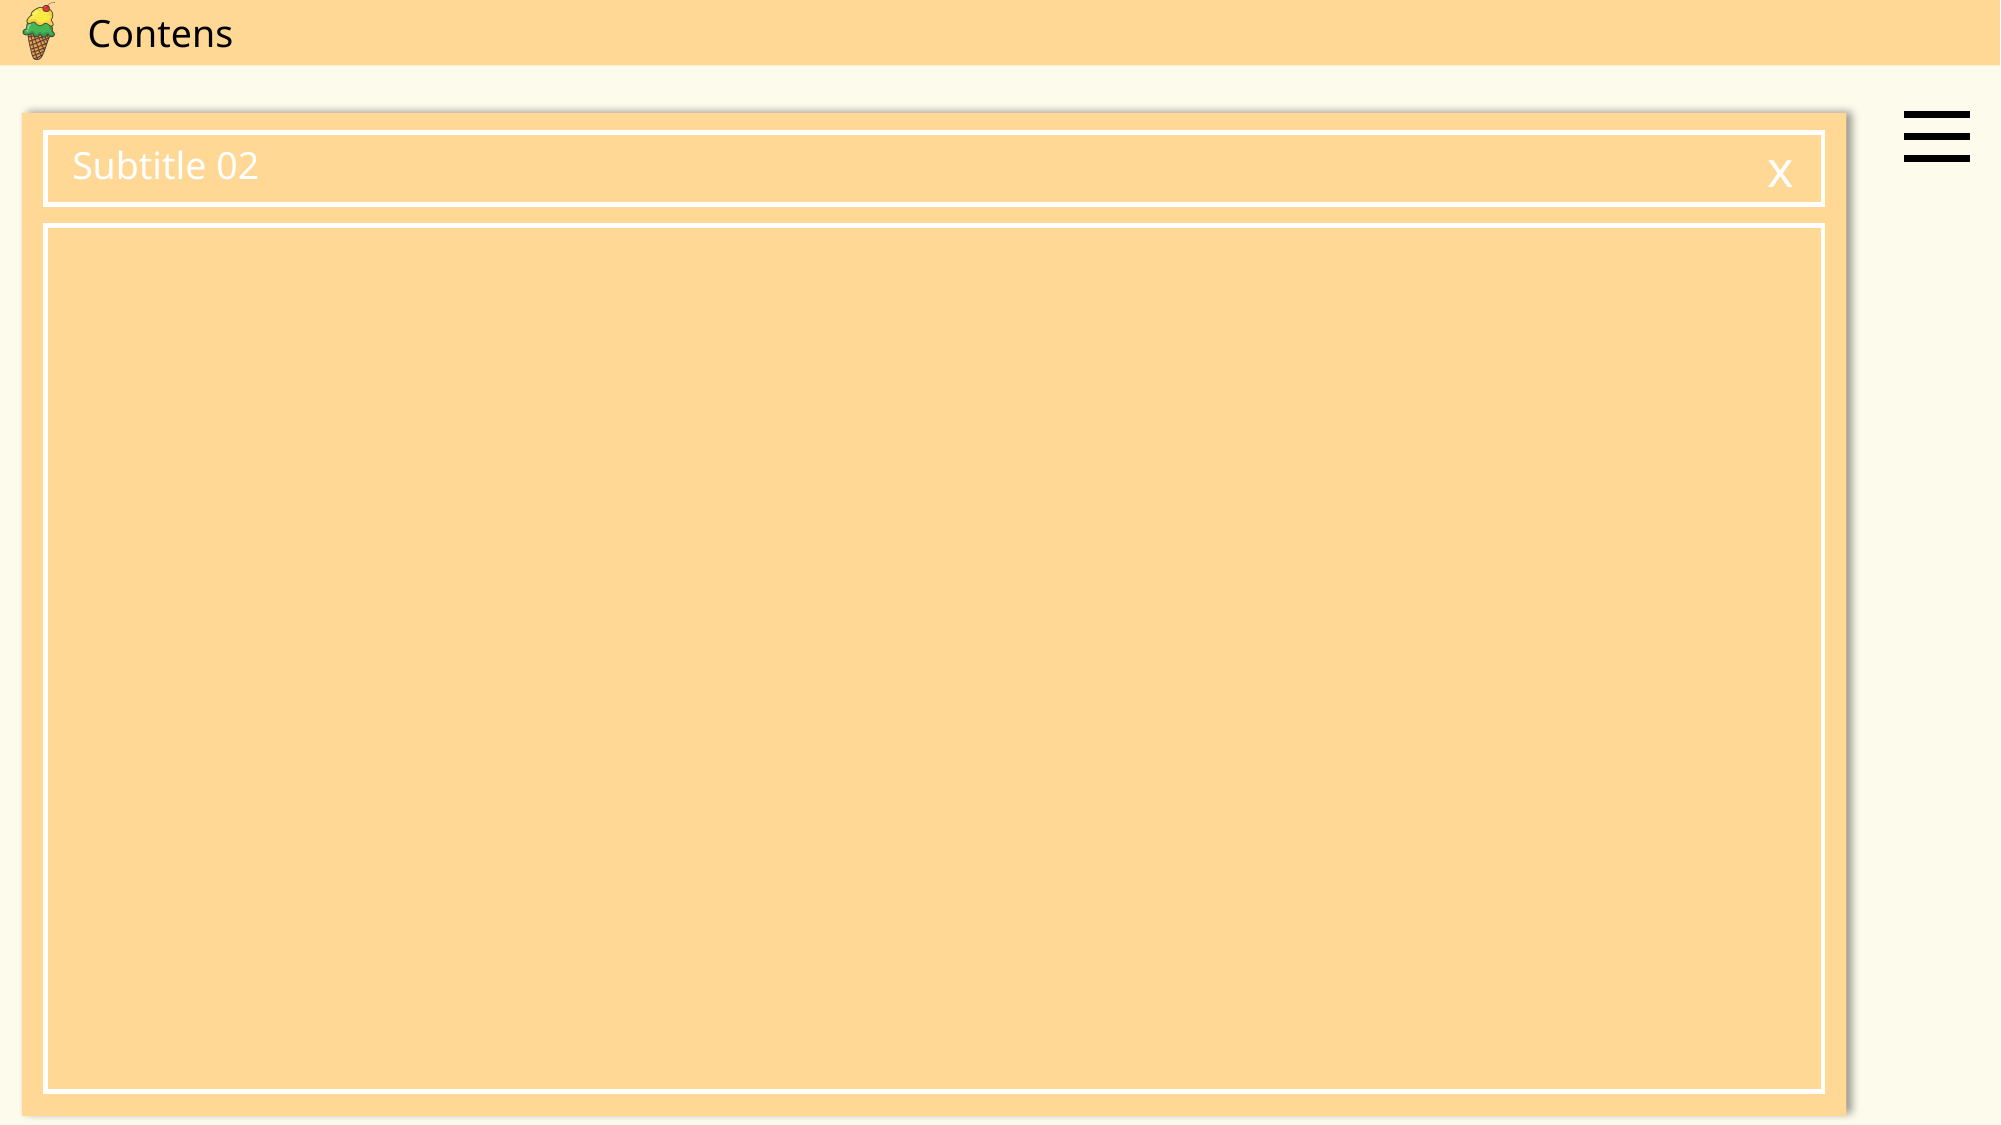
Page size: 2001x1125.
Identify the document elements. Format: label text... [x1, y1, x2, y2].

text_box [1810, 132, 1824, 205]
text_box [44, 225, 1824, 1092]
text_box [0, 0, 2000, 66]
text_box x [1753, 130, 1810, 206]
picture [1893, 92, 1981, 180]
text_box Contens [72, 2, 249, 62]
text_box [44, 132, 1753, 205]
picture [21, 1, 56, 60]
text_box [21, 112, 1847, 1117]
text_box Subtitle 02 [57, 134, 275, 195]
